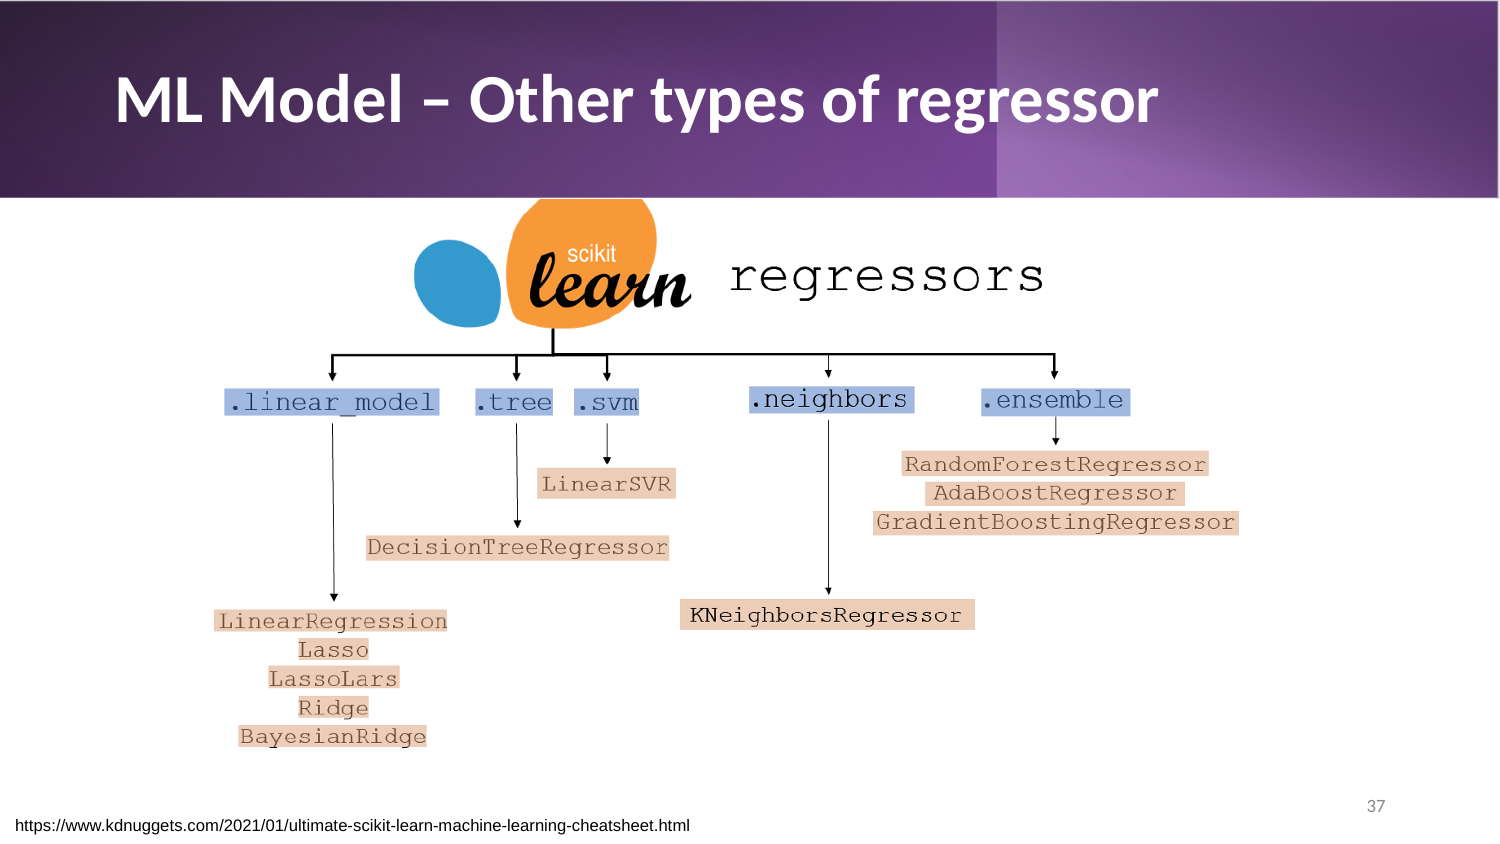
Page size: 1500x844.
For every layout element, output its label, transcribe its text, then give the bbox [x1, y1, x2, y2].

picture [0, 0, 1500, 764]
slide_number 37 [1059, 782, 1397, 827]
text_box https://www.kdnuggets.com/2021/01/ultimate-scikit-learn-machine-learning-cheatsheet.html [0, 807, 750, 843]
